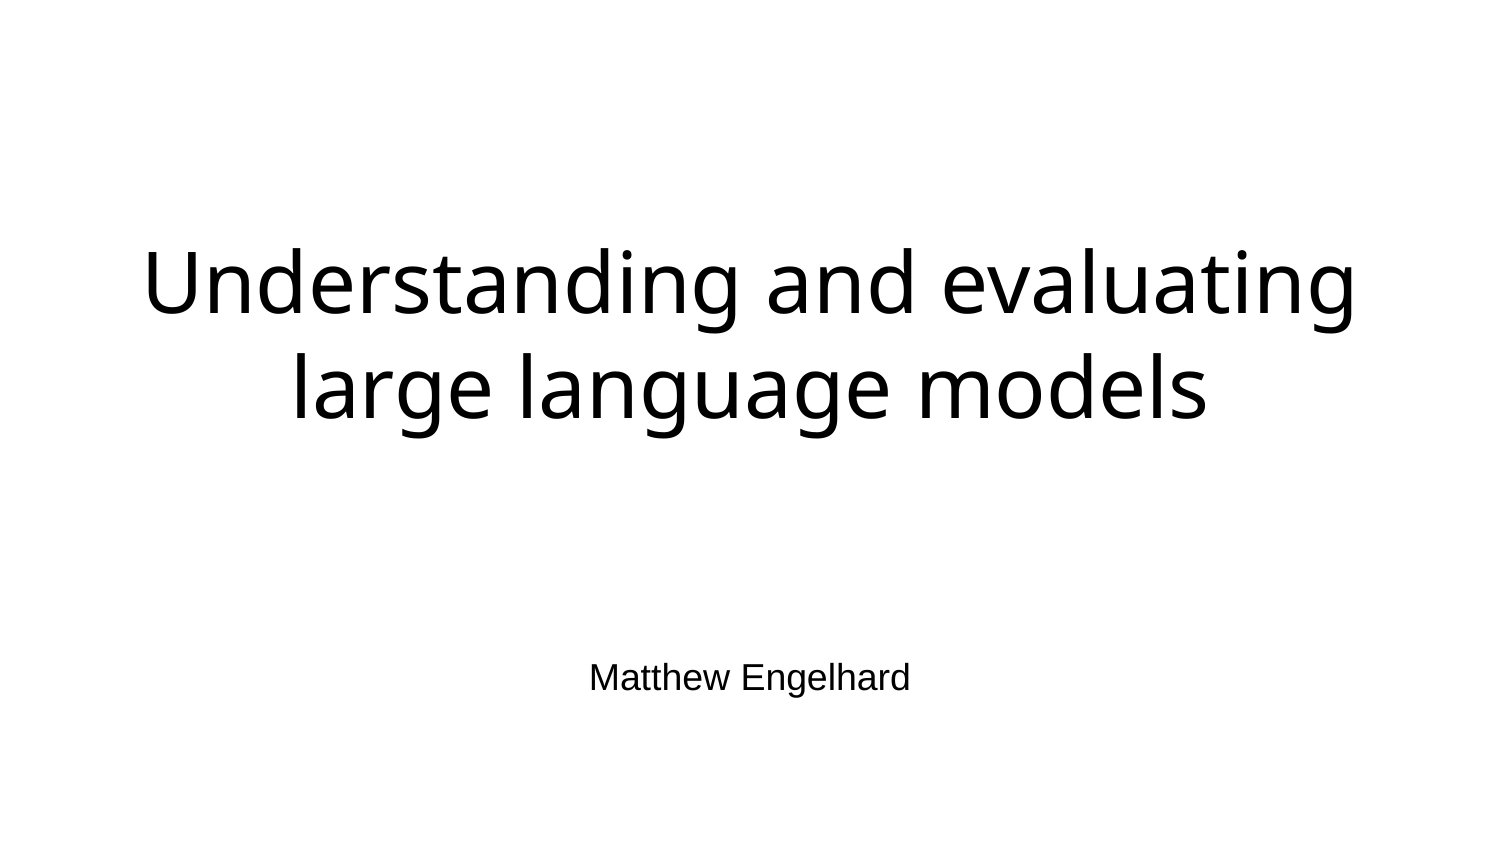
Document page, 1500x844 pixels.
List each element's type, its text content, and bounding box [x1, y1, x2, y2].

subtitle Matthew Engelhard [348, 649, 1152, 783]
title Understanding and evaluating large language models [112, 147, 1388, 540]
